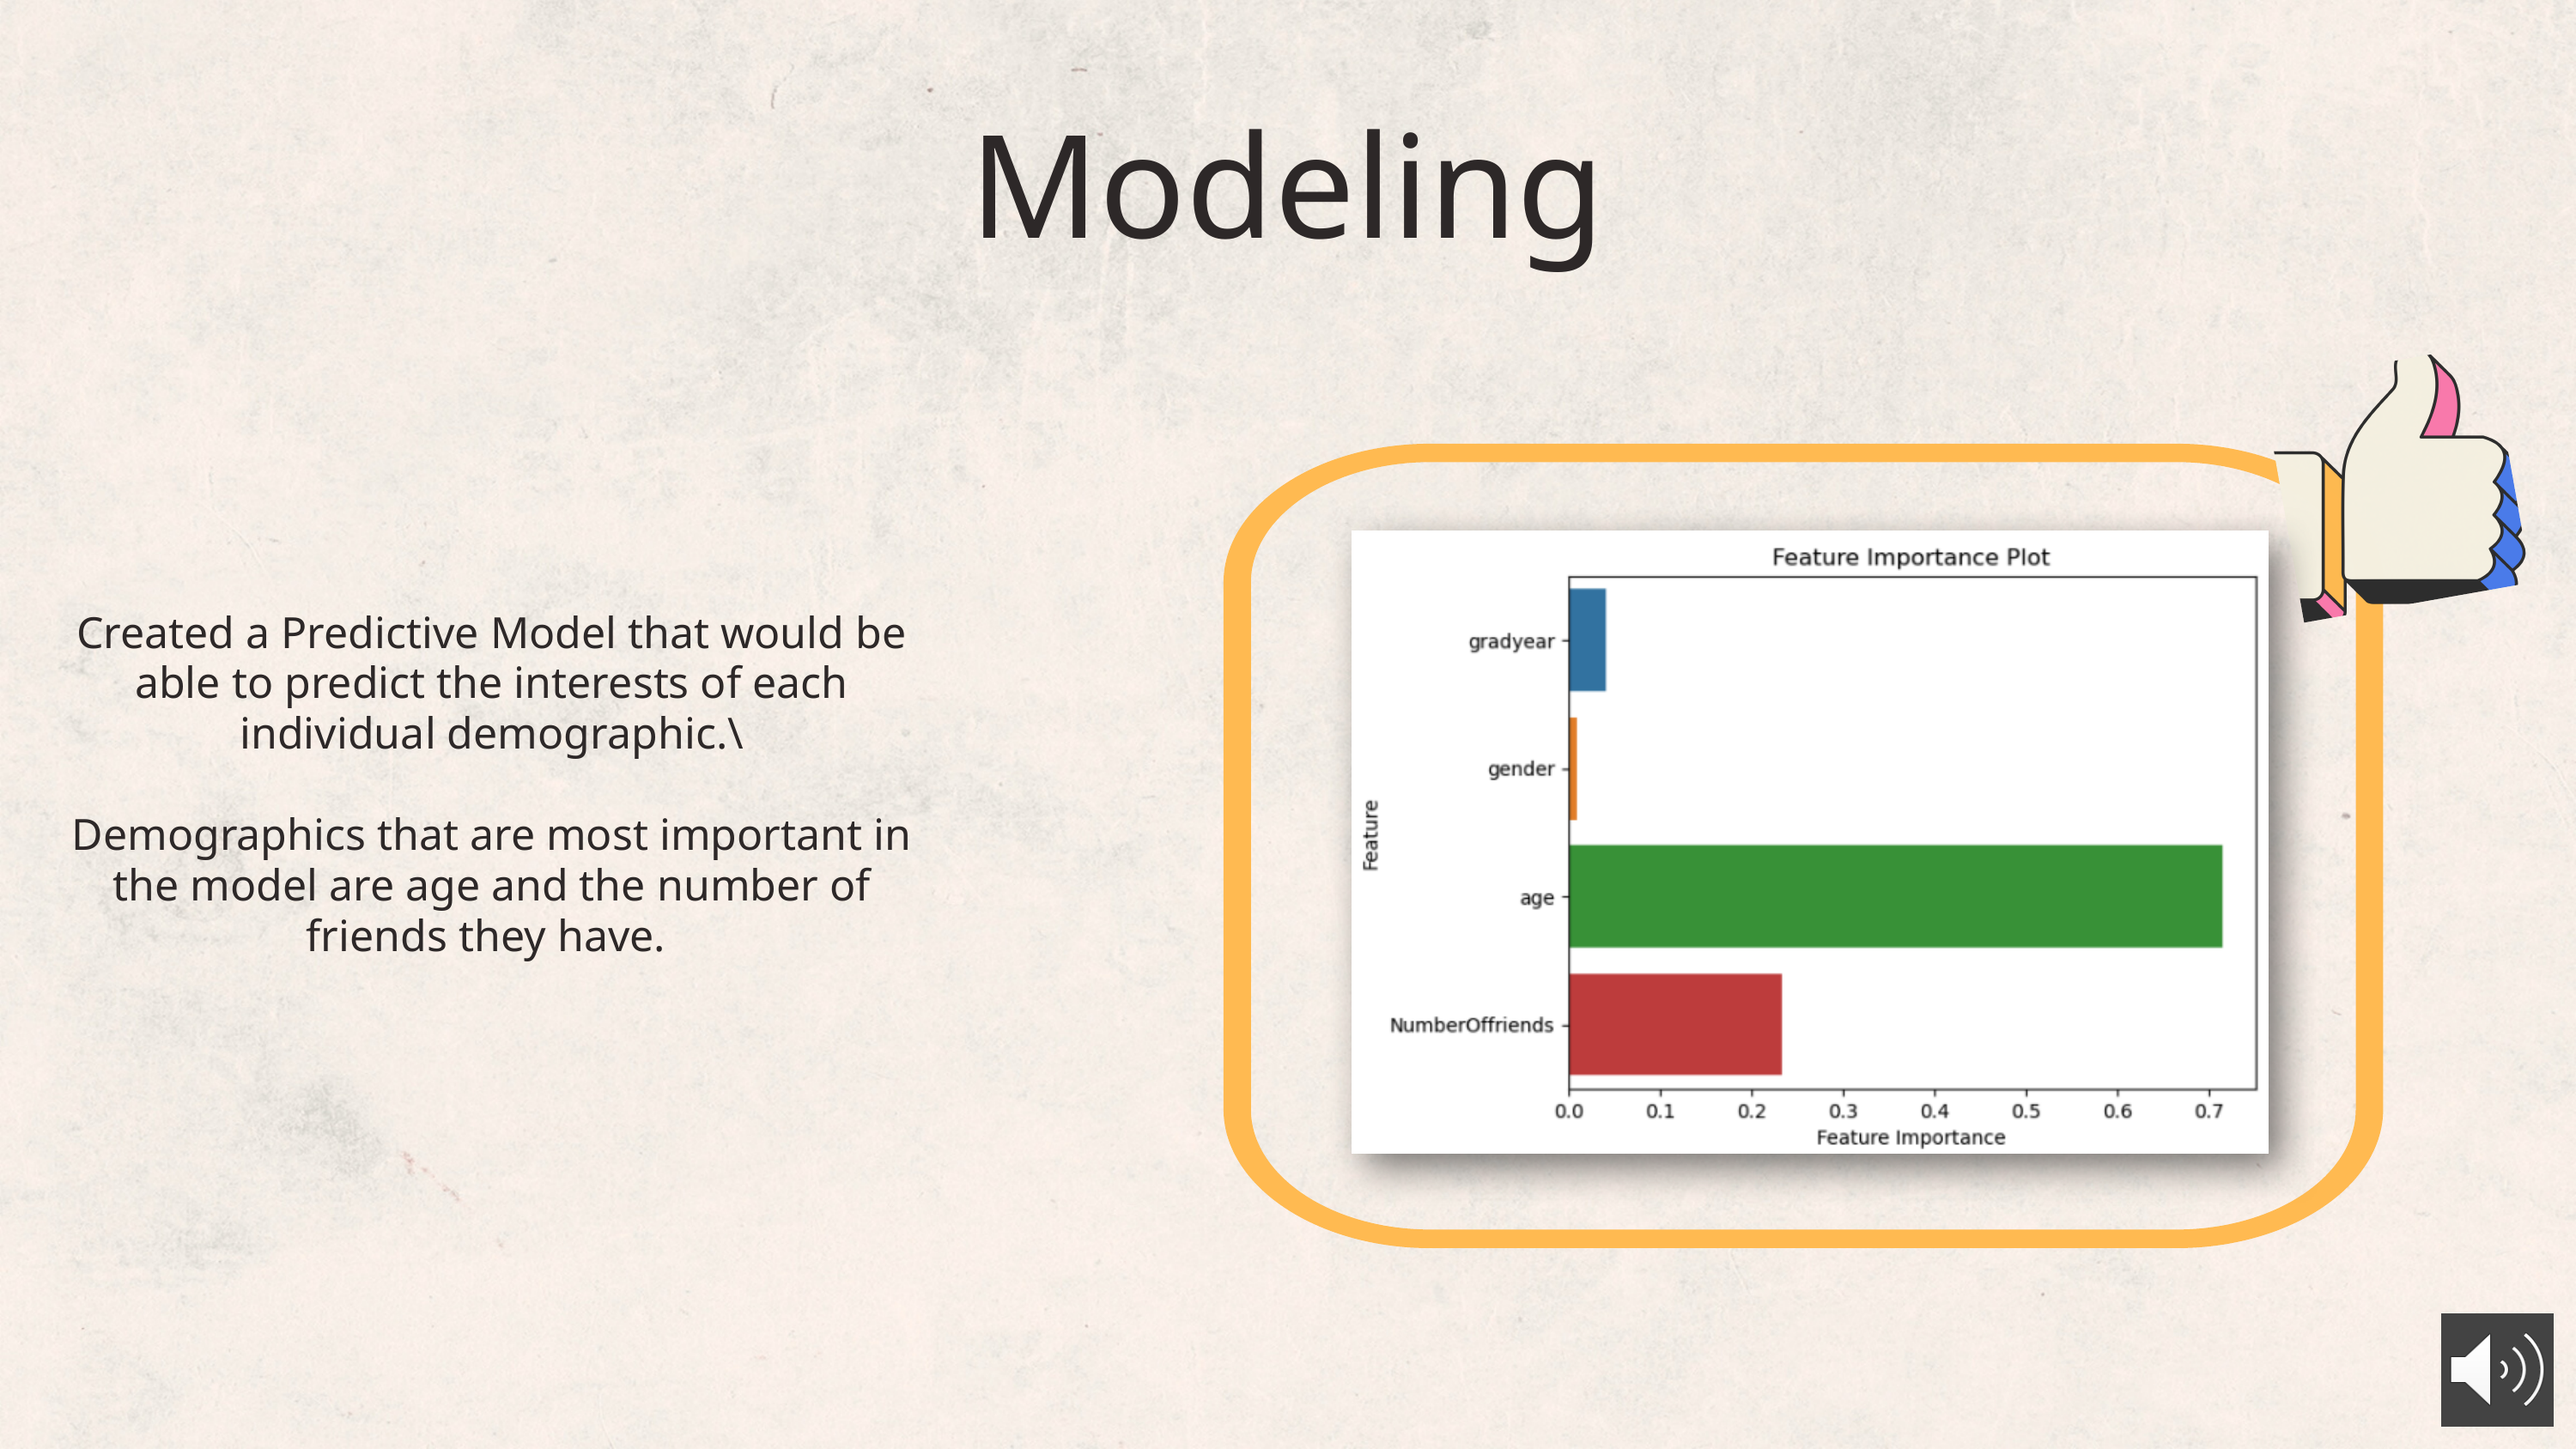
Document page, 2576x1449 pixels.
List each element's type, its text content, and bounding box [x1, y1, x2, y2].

text_box [2262, 343, 2531, 622]
text_box [0, 0, 2576, 1449]
text_box Modeling [318, 165, 2258, 267]
picture [2439, 1312, 2555, 1428]
text_box Created a Predictive Model that would be able to predict the interests of each individual demographic.\ Demographics that are most important in the model are age and the number of friends they have. [42, 606, 941, 961]
picture [1351, 530, 2269, 1155]
text_box [1223, 443, 2384, 1248]
